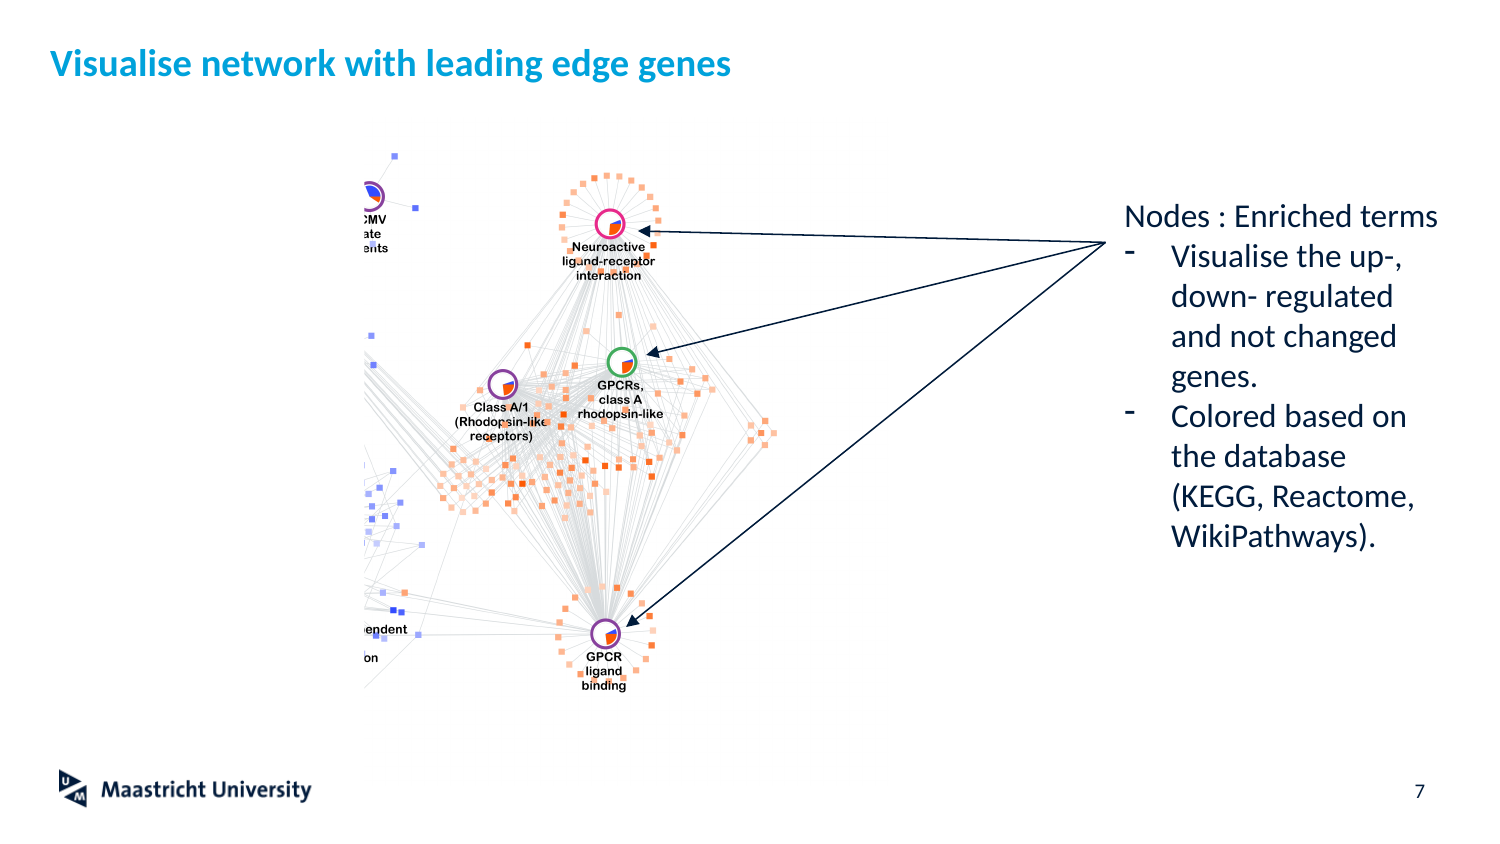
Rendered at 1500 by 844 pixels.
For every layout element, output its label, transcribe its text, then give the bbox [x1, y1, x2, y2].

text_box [625, 242, 1106, 628]
text_box Nodes : Enriched terms Visualise the up-, down- regulated and not changed genes. Colored based on the database (KEGG, Reactome, WikiPathways). [1109, 187, 1461, 562]
title Visualise network with leading edge genes [50, 37, 1417, 131]
slide_number 7 [1364, 777, 1425, 823]
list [364, 117, 889, 787]
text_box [637, 230, 1106, 240]
